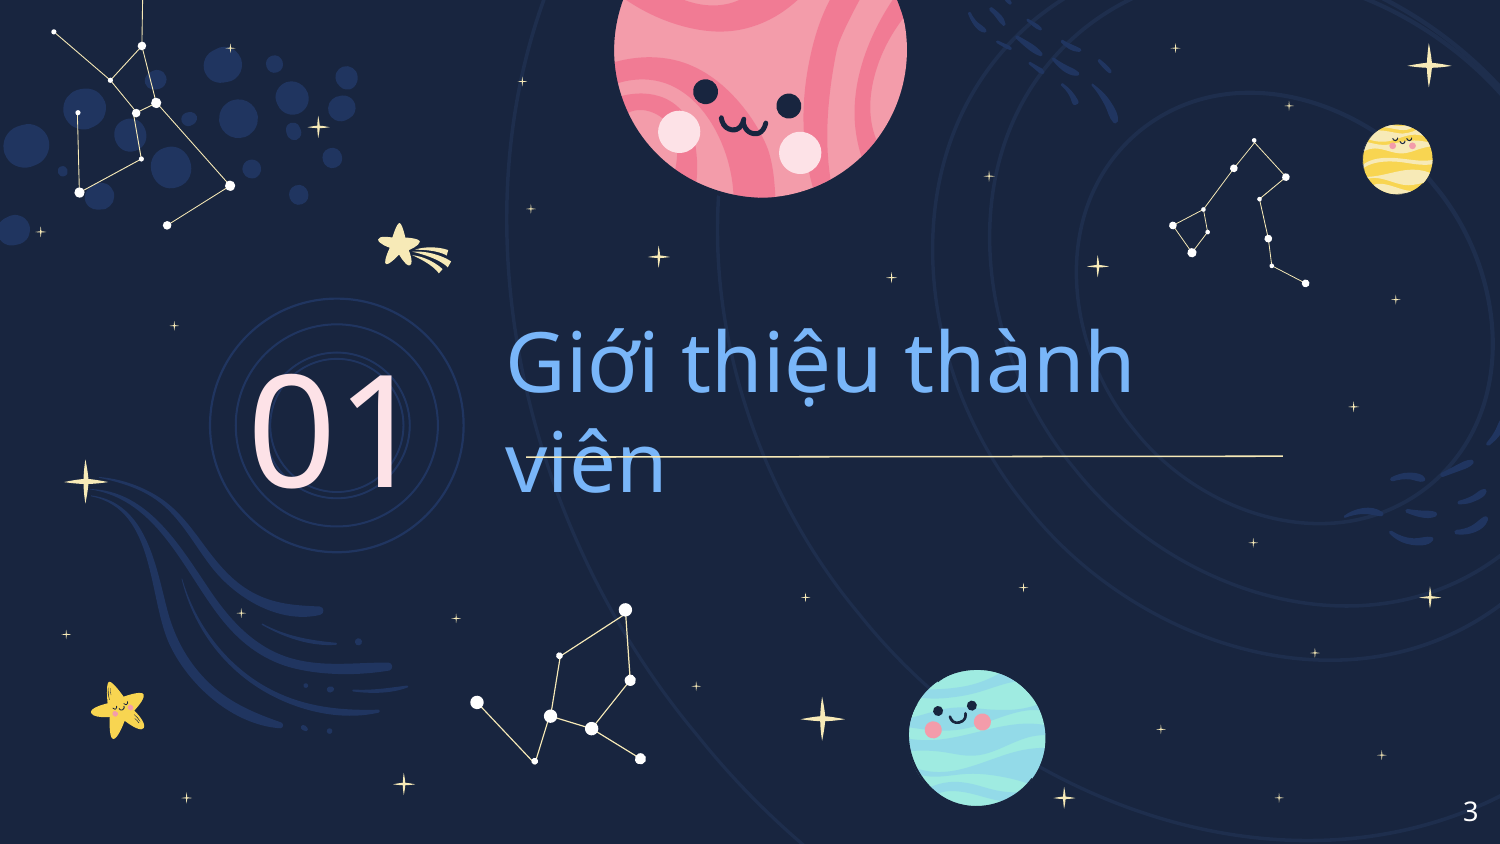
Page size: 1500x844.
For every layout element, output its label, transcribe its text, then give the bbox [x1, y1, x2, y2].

text_box [1086, 255, 1109, 278]
text_box [647, 245, 670, 268]
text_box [896, 668, 1046, 809]
title Giới thiệu thành viên [490, 340, 1324, 479]
text_box [800, 696, 845, 741]
text_box [307, 115, 330, 138]
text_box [377, 222, 452, 274]
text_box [597, 0, 926, 202]
slide_number ‹#› [1403, 779, 1494, 844]
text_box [1169, 142, 1298, 300]
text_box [50, 0, 237, 230]
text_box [488, 590, 673, 778]
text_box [209, 298, 465, 553]
